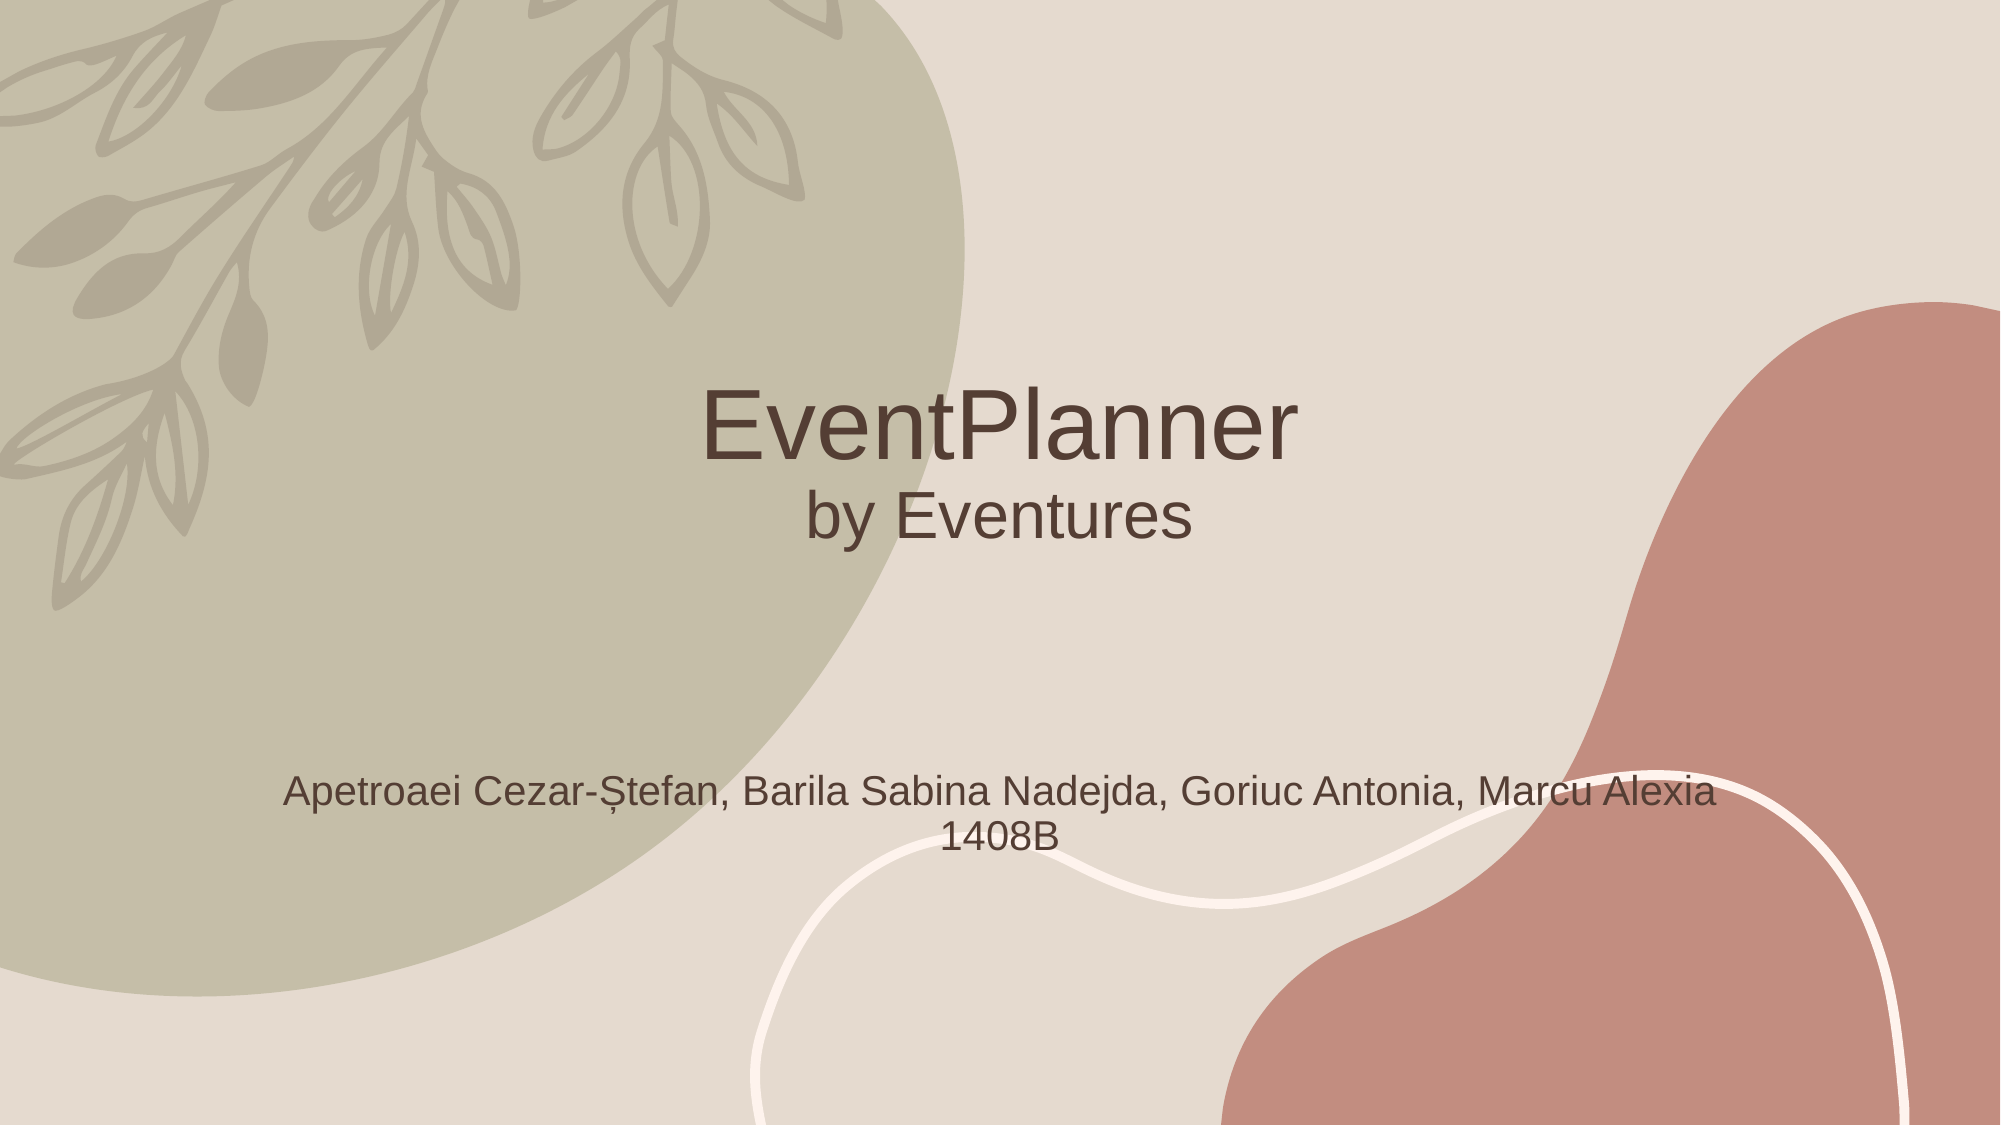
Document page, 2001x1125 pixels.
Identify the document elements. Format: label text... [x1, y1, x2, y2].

title EventPlanner by Eventures Apetroaei Cezar-Ștefan, Barila Sabina Nadejda, Goriuc Antonia, Marcu Alexia 1408B [150, 149, 1850, 975]
